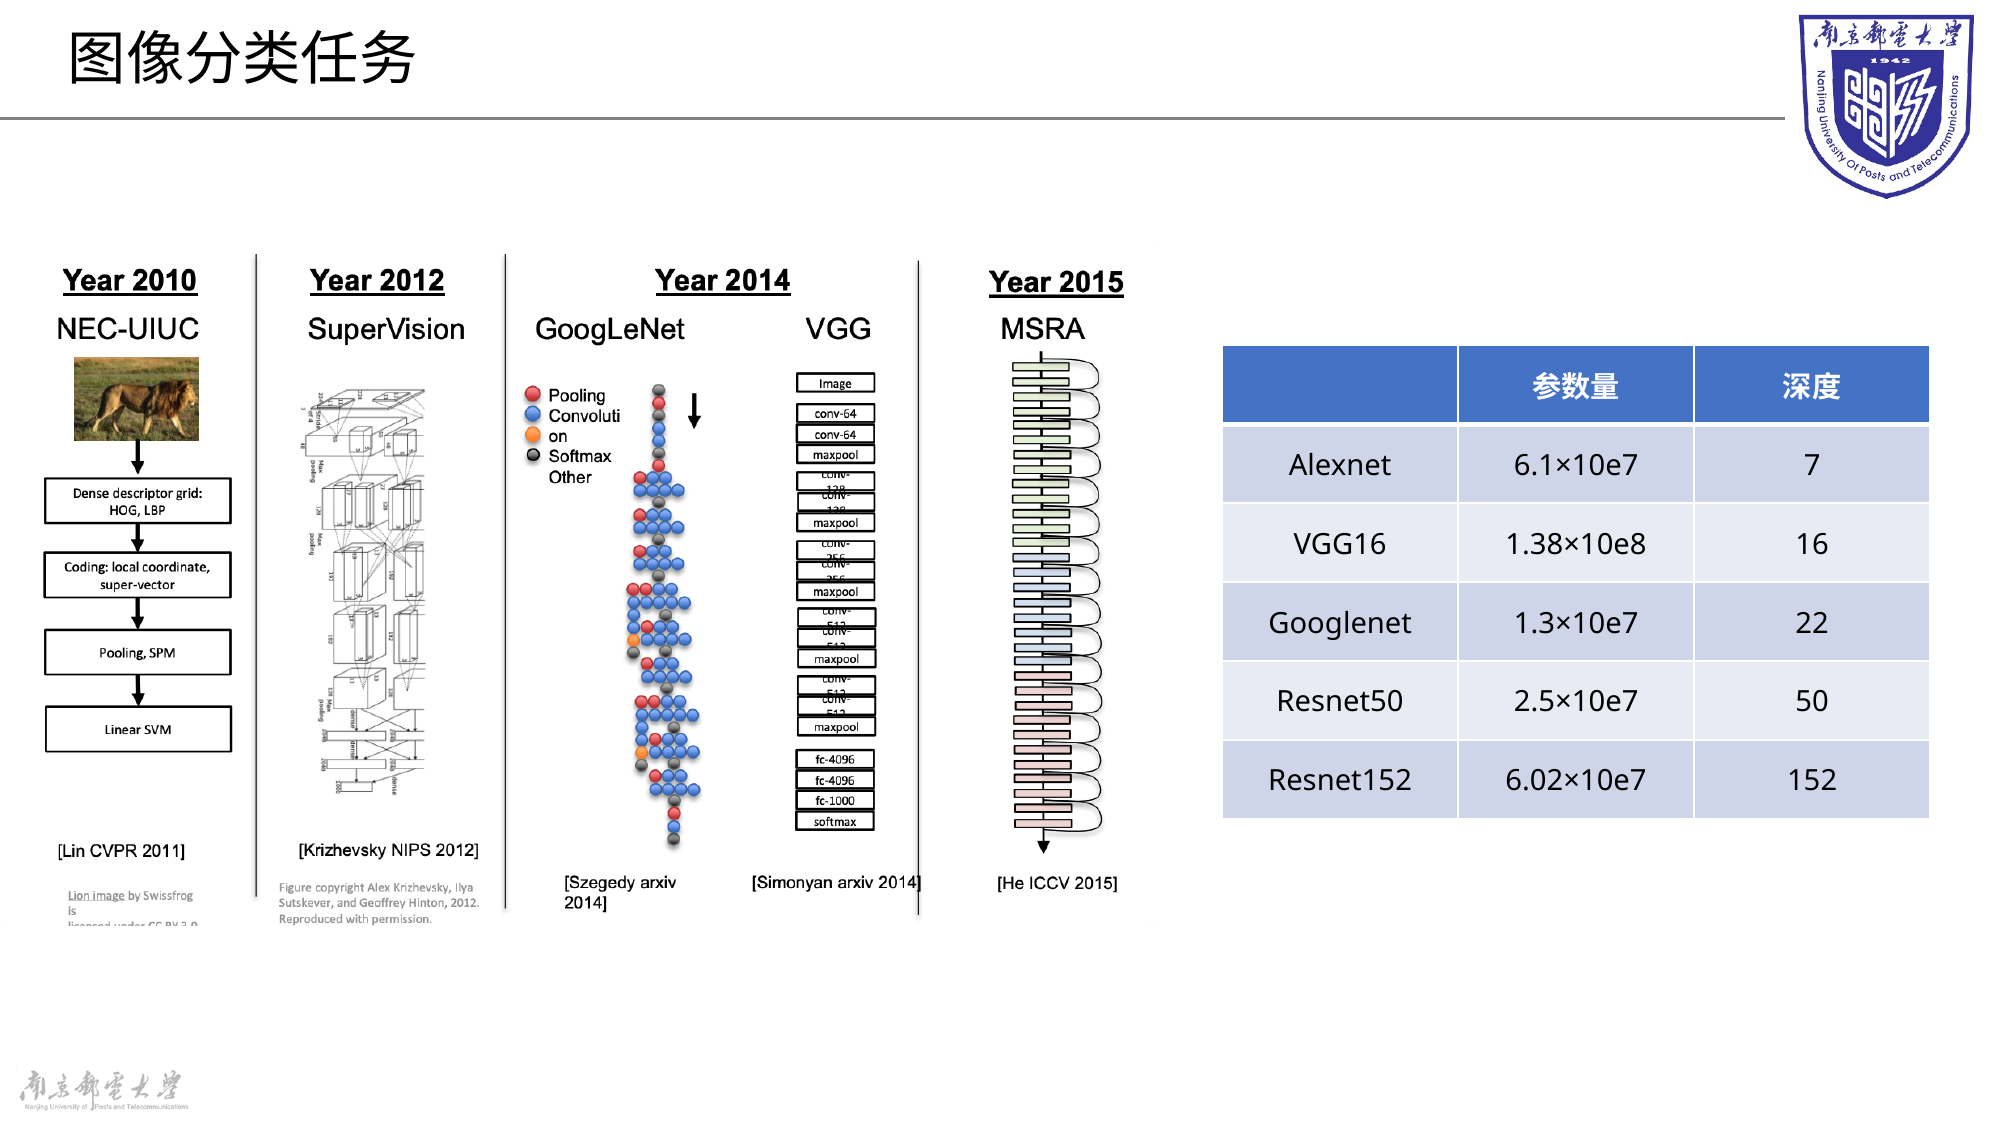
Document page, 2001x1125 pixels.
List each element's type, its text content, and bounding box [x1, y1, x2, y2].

table_cell 1.38×10e8 [1459, 504, 1693, 581]
table_cell Googlenet [1223, 583, 1457, 660]
table_cell 1.3×10e7 [1459, 583, 1693, 660]
table_cell 7 [1695, 427, 1929, 502]
table_cell 50 [1695, 662, 1929, 739]
table_cell Resnet50 [1223, 662, 1457, 739]
table_header [1223, 346, 1457, 422]
table_cell 6.1×10e7 [1459, 427, 1693, 502]
table_cell 22 [1695, 583, 1929, 660]
table_cell Resnet152 [1223, 741, 1457, 818]
table_cell 152 [1695, 741, 1929, 818]
table_cell Alexnet [1223, 427, 1457, 502]
picture [1785, 0, 1987, 212]
table_cell VGG16 [1223, 504, 1457, 581]
table_cell 6.02×10e7 [1459, 741, 1693, 818]
table_header 参数量 [1459, 346, 1693, 422]
table_header 深度 [1695, 346, 1929, 422]
picture [0, 239, 1154, 926]
table_cell 16 [1695, 504, 1929, 581]
table_cell 2.5×10e7 [1459, 662, 1693, 739]
title 图像分类任务 [53, 22, 1779, 98]
